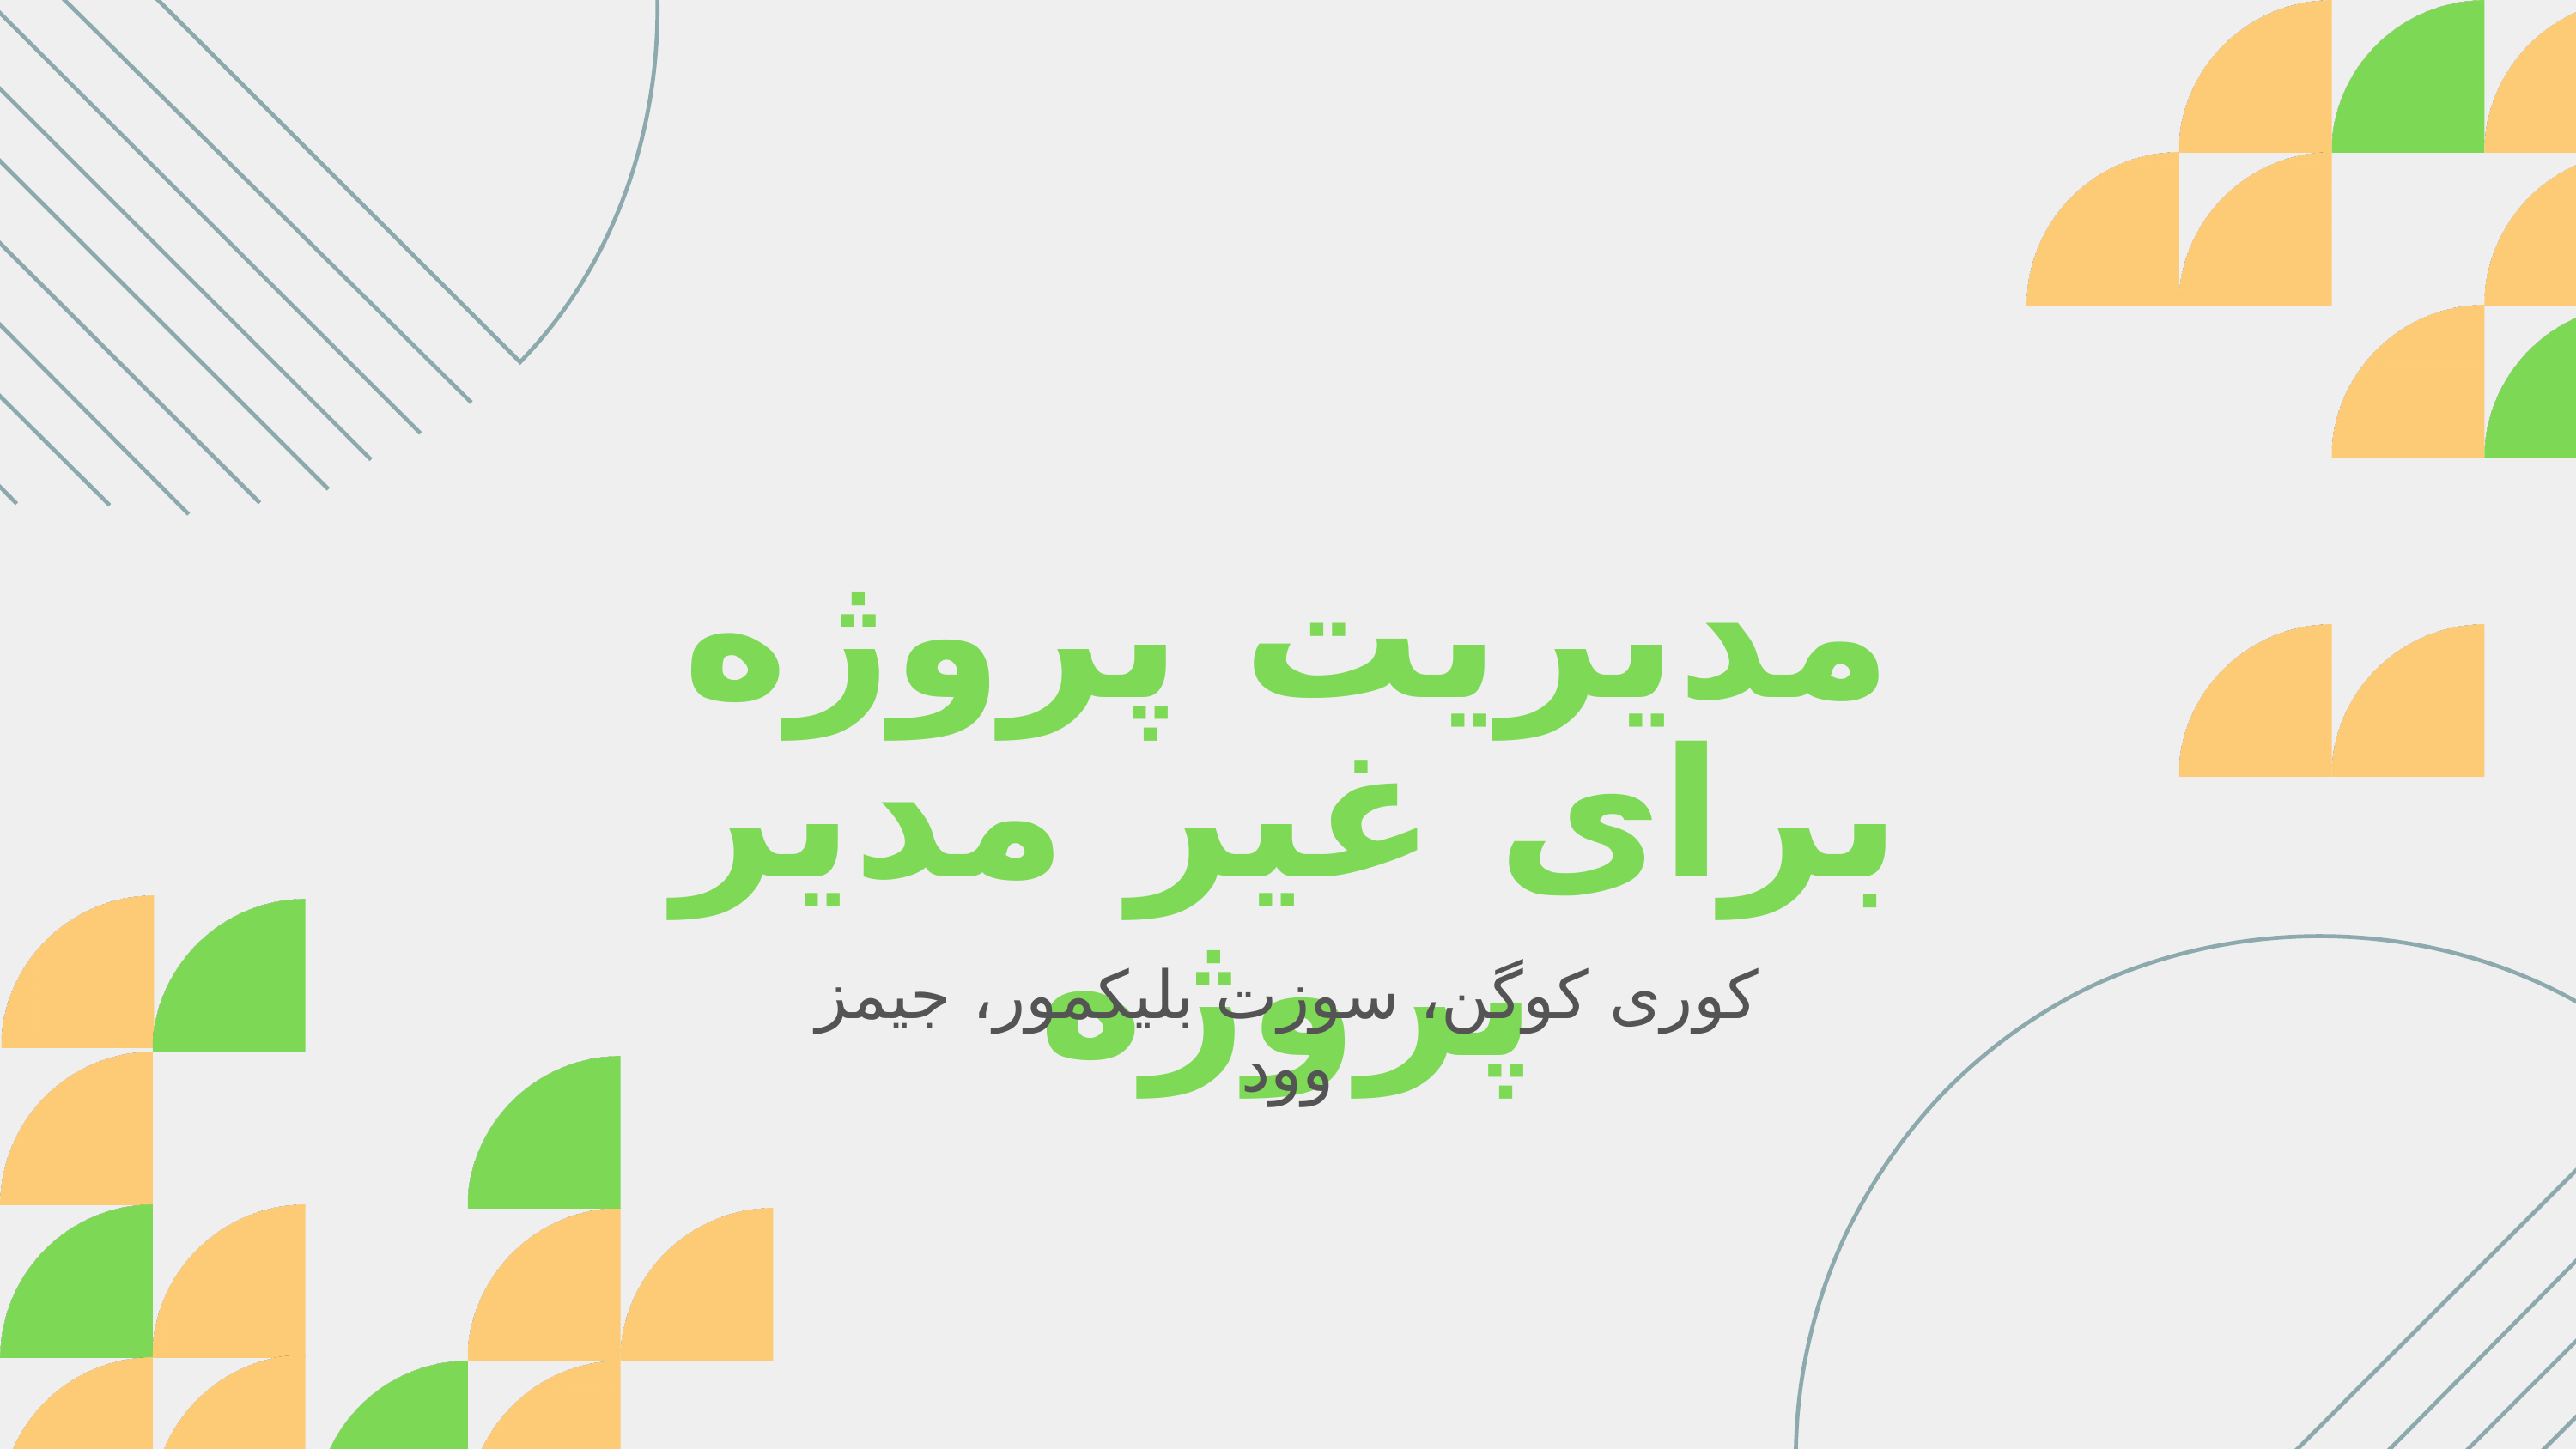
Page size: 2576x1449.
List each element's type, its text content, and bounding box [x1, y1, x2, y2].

text_box [152, 899, 306, 1052]
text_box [0, 0, 851, 67]
text_box [2178, 0, 2331, 152]
text_box [2484, 152, 2576, 305]
text_box [620, 1208, 774, 1361]
text_box [0, 1052, 153, 1204]
text_box [315, 1361, 467, 1449]
text_box کوری کوگن، سوزت بلیکمور، جیمز وود [781, 958, 1795, 1105]
text_box [467, 1209, 620, 1361]
text_box [152, 1355, 306, 1449]
text_box [2331, 305, 2484, 458]
text_box [2484, 0, 2576, 152]
text_box [467, 1056, 621, 1209]
text_box [1, 895, 155, 1048]
text_box [2178, 624, 2331, 778]
text_box [2331, 0, 2484, 153]
text_box [0, 1204, 152, 1357]
text_box [2331, 624, 2485, 778]
text_box [152, 1204, 306, 1355]
text_box [2178, 152, 2332, 306]
text_box [2026, 152, 2178, 306]
text_box [0, 1357, 153, 1449]
text_box مدیریت پروژه برای غیر مدیر پروژه [490, 555, 2085, 1092]
text_box [467, 1361, 621, 1449]
text_box [2484, 305, 2576, 458]
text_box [1603, 1014, 2576, 1449]
